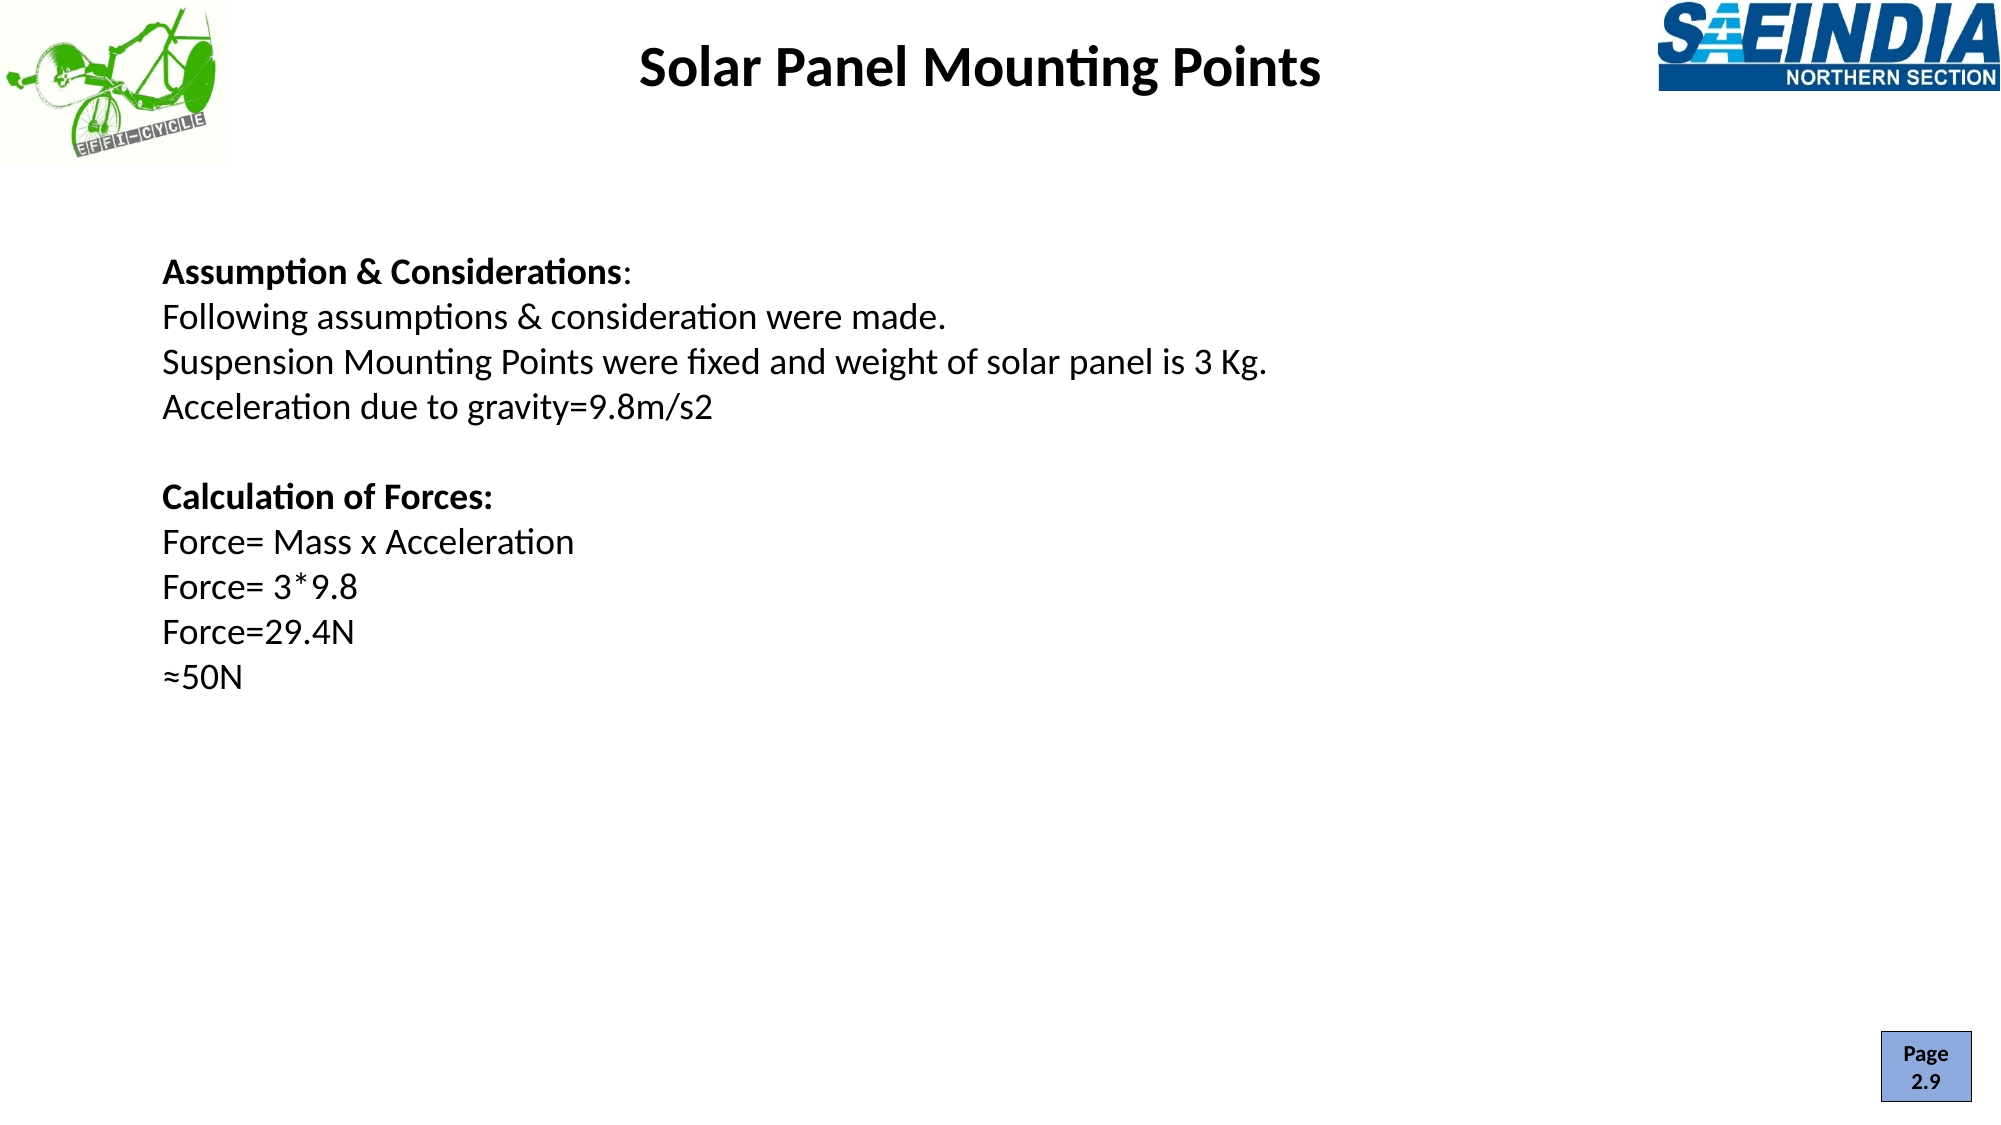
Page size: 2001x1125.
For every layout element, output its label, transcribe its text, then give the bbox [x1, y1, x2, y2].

text_box Page 2.9 [1881, 1031, 1972, 1102]
picture [0, 1, 226, 165]
title Solar Panel Mounting Points [359, 11, 1603, 124]
picture [1658, 1, 2000, 91]
text_box Assumption & Considerations: Following assumptions & consideration were made. Suspension Mounting Points were fixed and weight of solar panel is 3 Kg. Acceleration due to gravity=9.8m/s2 Calculation of Forces: Force= Mass x Acceleration Force= 3*9.8 Force=29.4N ≈50N [147, 194, 1293, 705]
